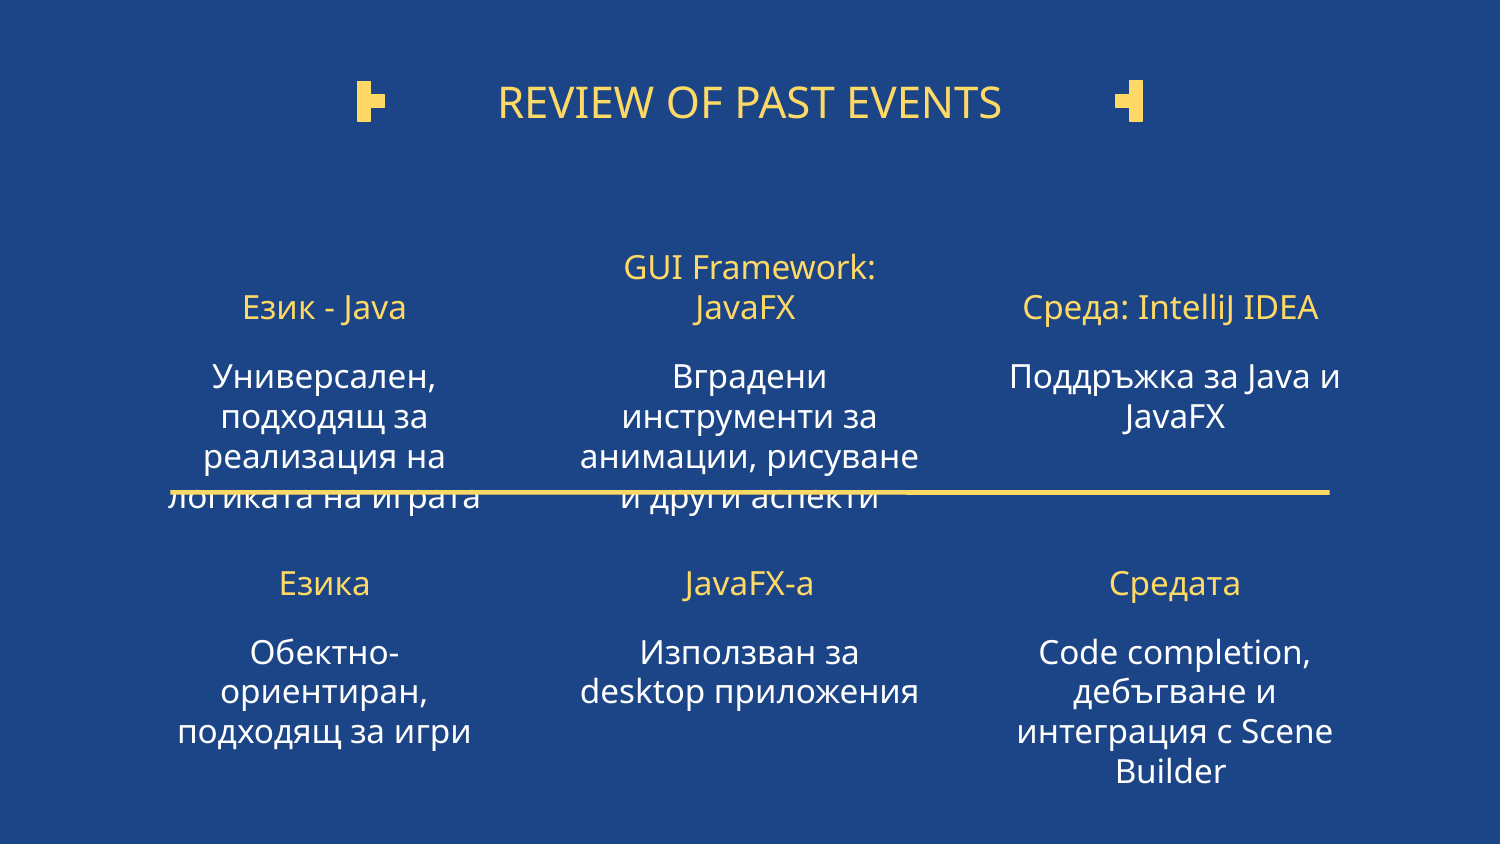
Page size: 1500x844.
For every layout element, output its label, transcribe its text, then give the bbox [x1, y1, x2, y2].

subtitle Обектно-ориентиран, подходящ за игри [134, 615, 516, 760]
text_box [356, 80, 384, 122]
title Средата [984, 552, 1366, 615]
subtitle Вградени инструменти за анимации, рисуване и други аспекти [559, 340, 941, 485]
title JavaFX-a [559, 552, 941, 615]
subtitle Поддръжка за Java и JavaFX [984, 340, 1366, 485]
title Език - Java [134, 277, 516, 340]
title GUI Framework: JavaFX [559, 277, 941, 340]
title Езика [134, 552, 516, 615]
title Среда: IntelliJ IDEA [984, 277, 1366, 340]
subtitle Универсален, подходящ за реализация на логиката на играта [134, 340, 516, 485]
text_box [1115, 80, 1143, 122]
subtitle Използван за desktop приложения [559, 615, 941, 760]
title REVIEW OF PAST EVENTS [51, 48, 1449, 142]
subtitle Code completion, дебъгване и интеграция с Scene Builder [984, 615, 1366, 760]
